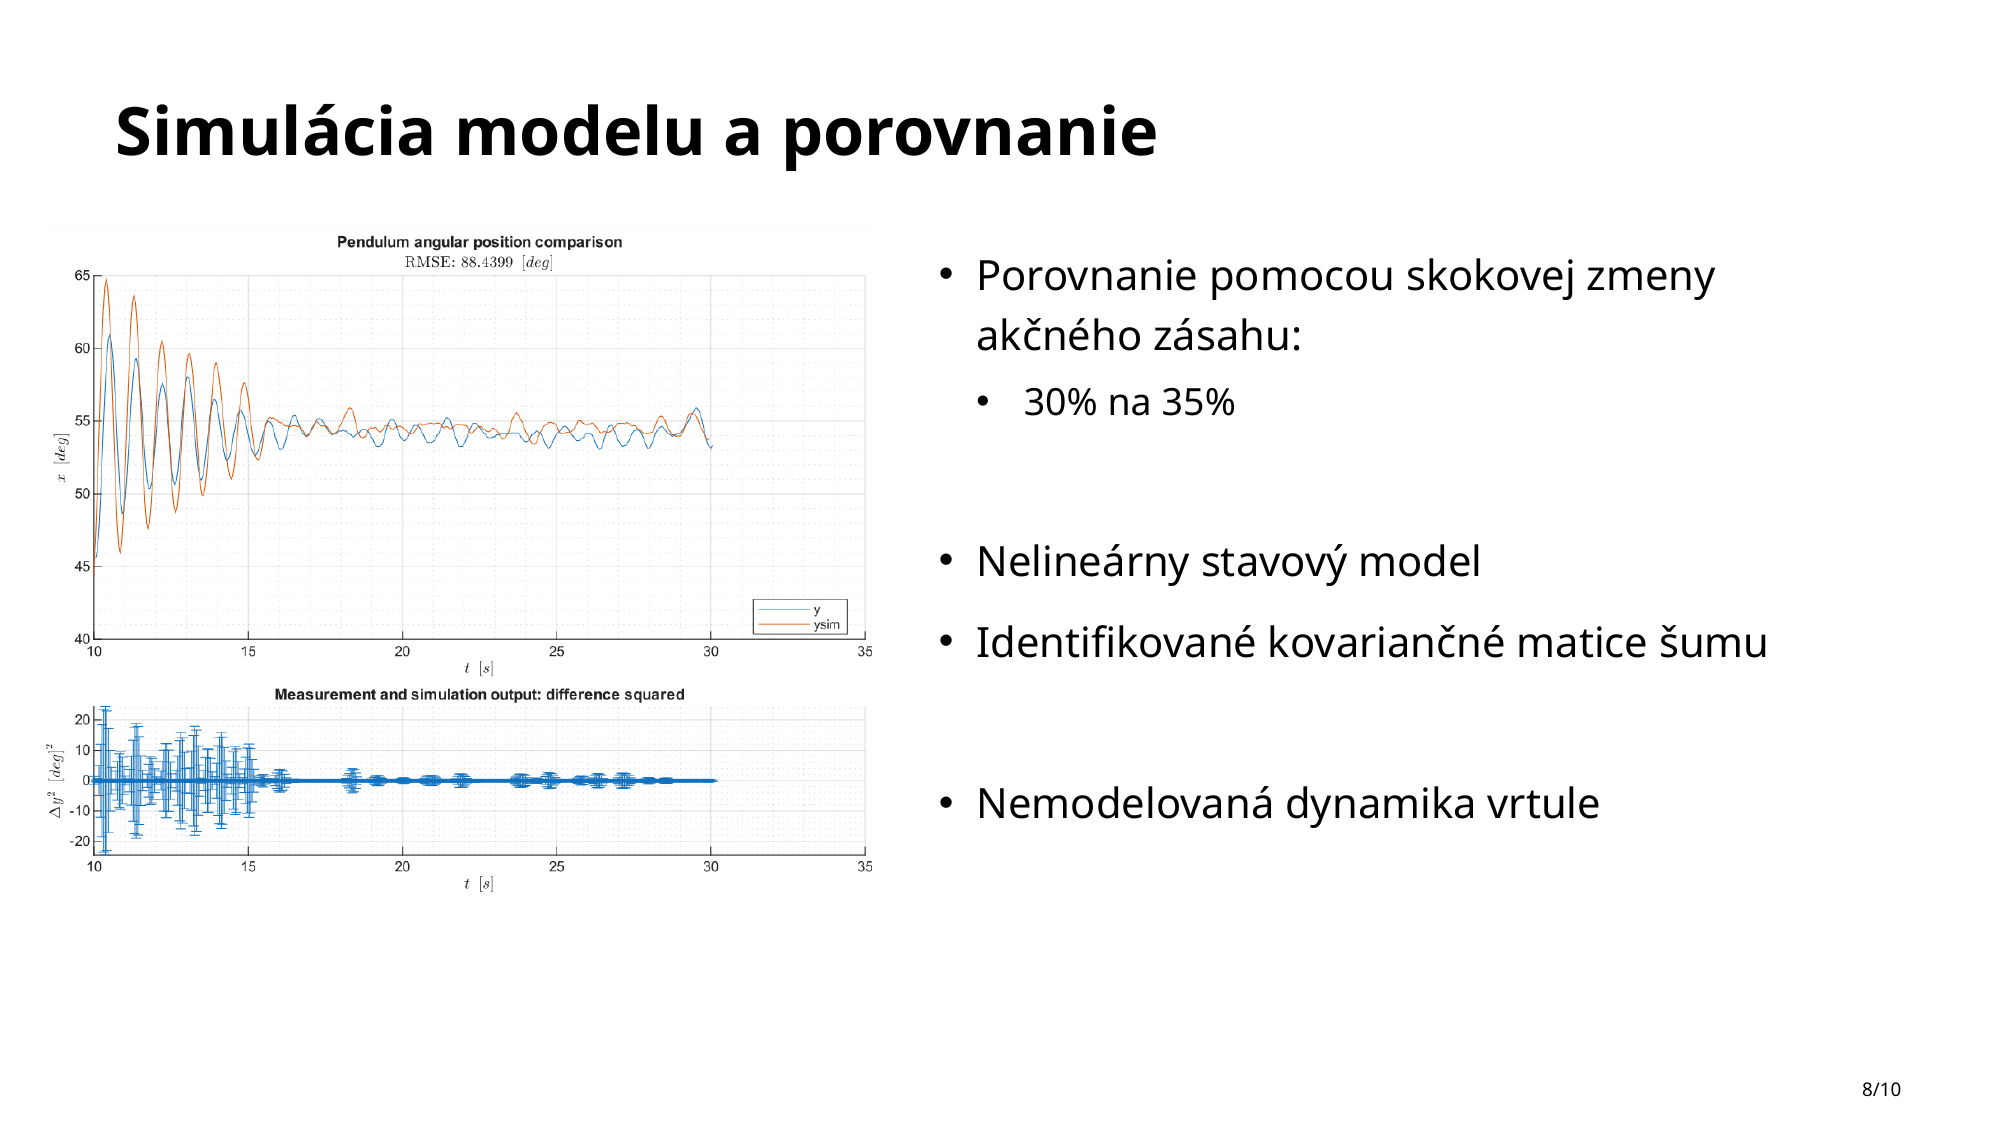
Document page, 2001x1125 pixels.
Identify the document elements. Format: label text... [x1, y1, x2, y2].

footer 8/10 [1456, 1058, 1917, 1119]
title Simulácia modelu a porovnanie [100, 90, 1313, 188]
picture [46, 230, 872, 894]
